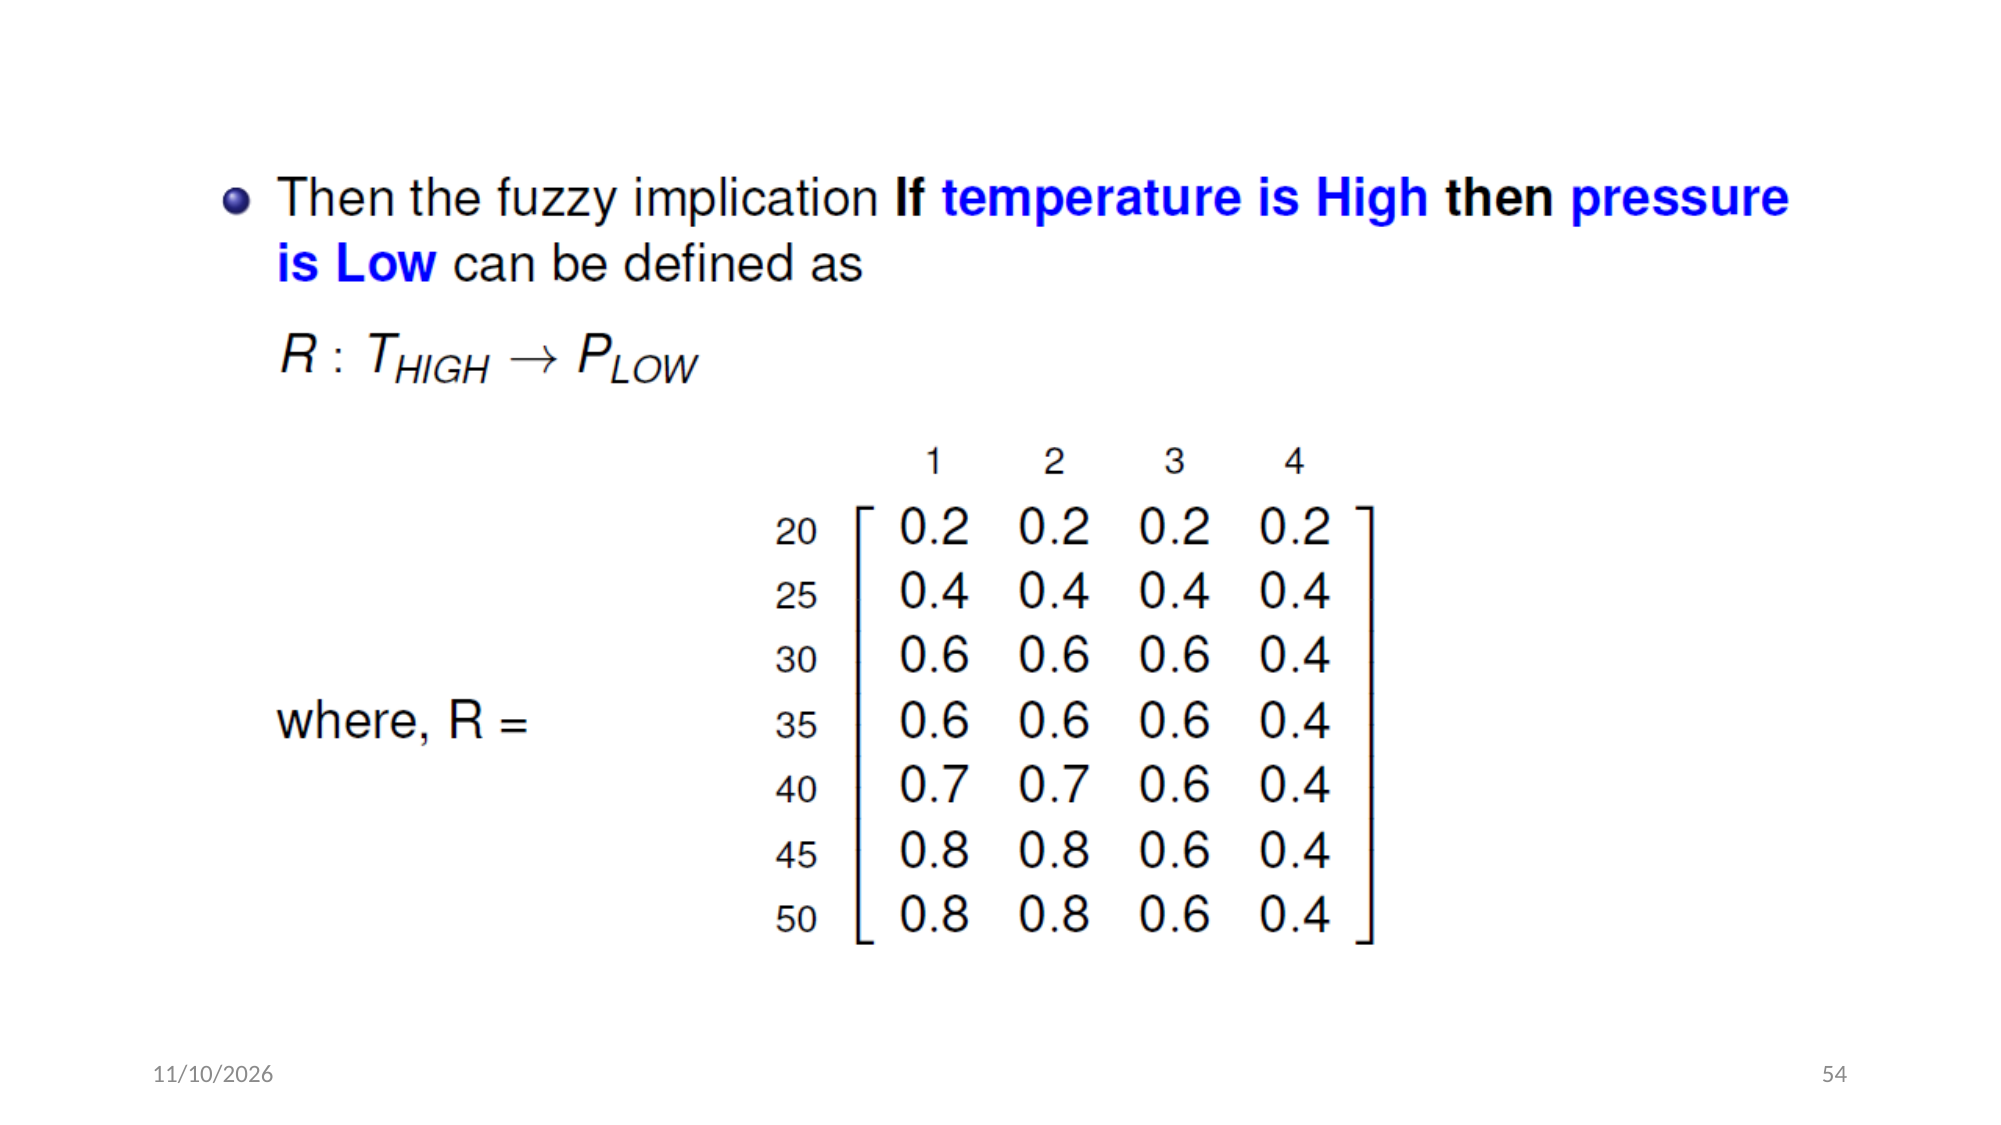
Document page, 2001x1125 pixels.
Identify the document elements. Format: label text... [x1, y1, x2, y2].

slide_number 54 [1752, 1042, 1863, 1103]
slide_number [137, 1042, 588, 1103]
picture [178, 141, 1822, 984]
